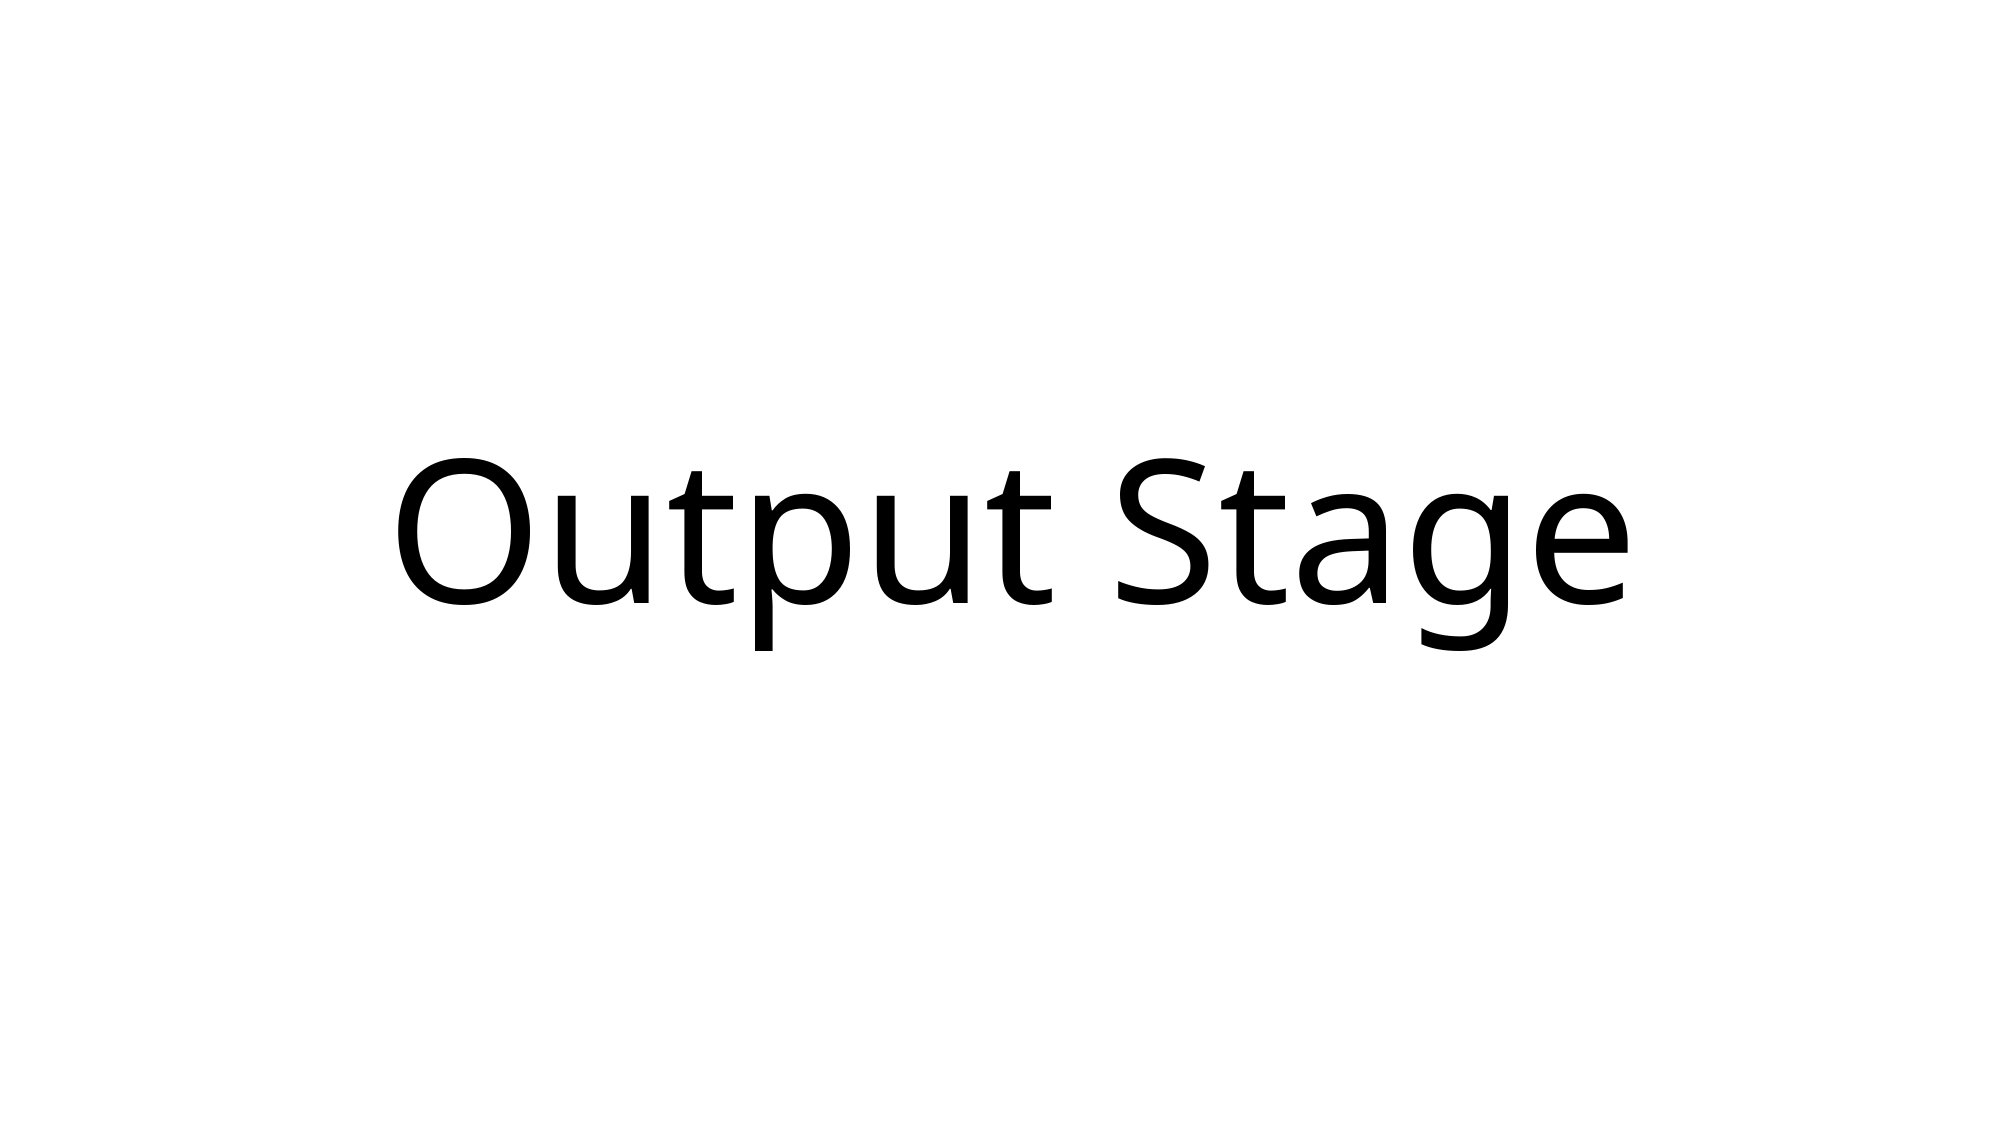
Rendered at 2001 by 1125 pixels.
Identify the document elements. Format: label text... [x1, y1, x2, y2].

title Output Stage [150, 429, 1876, 648]
